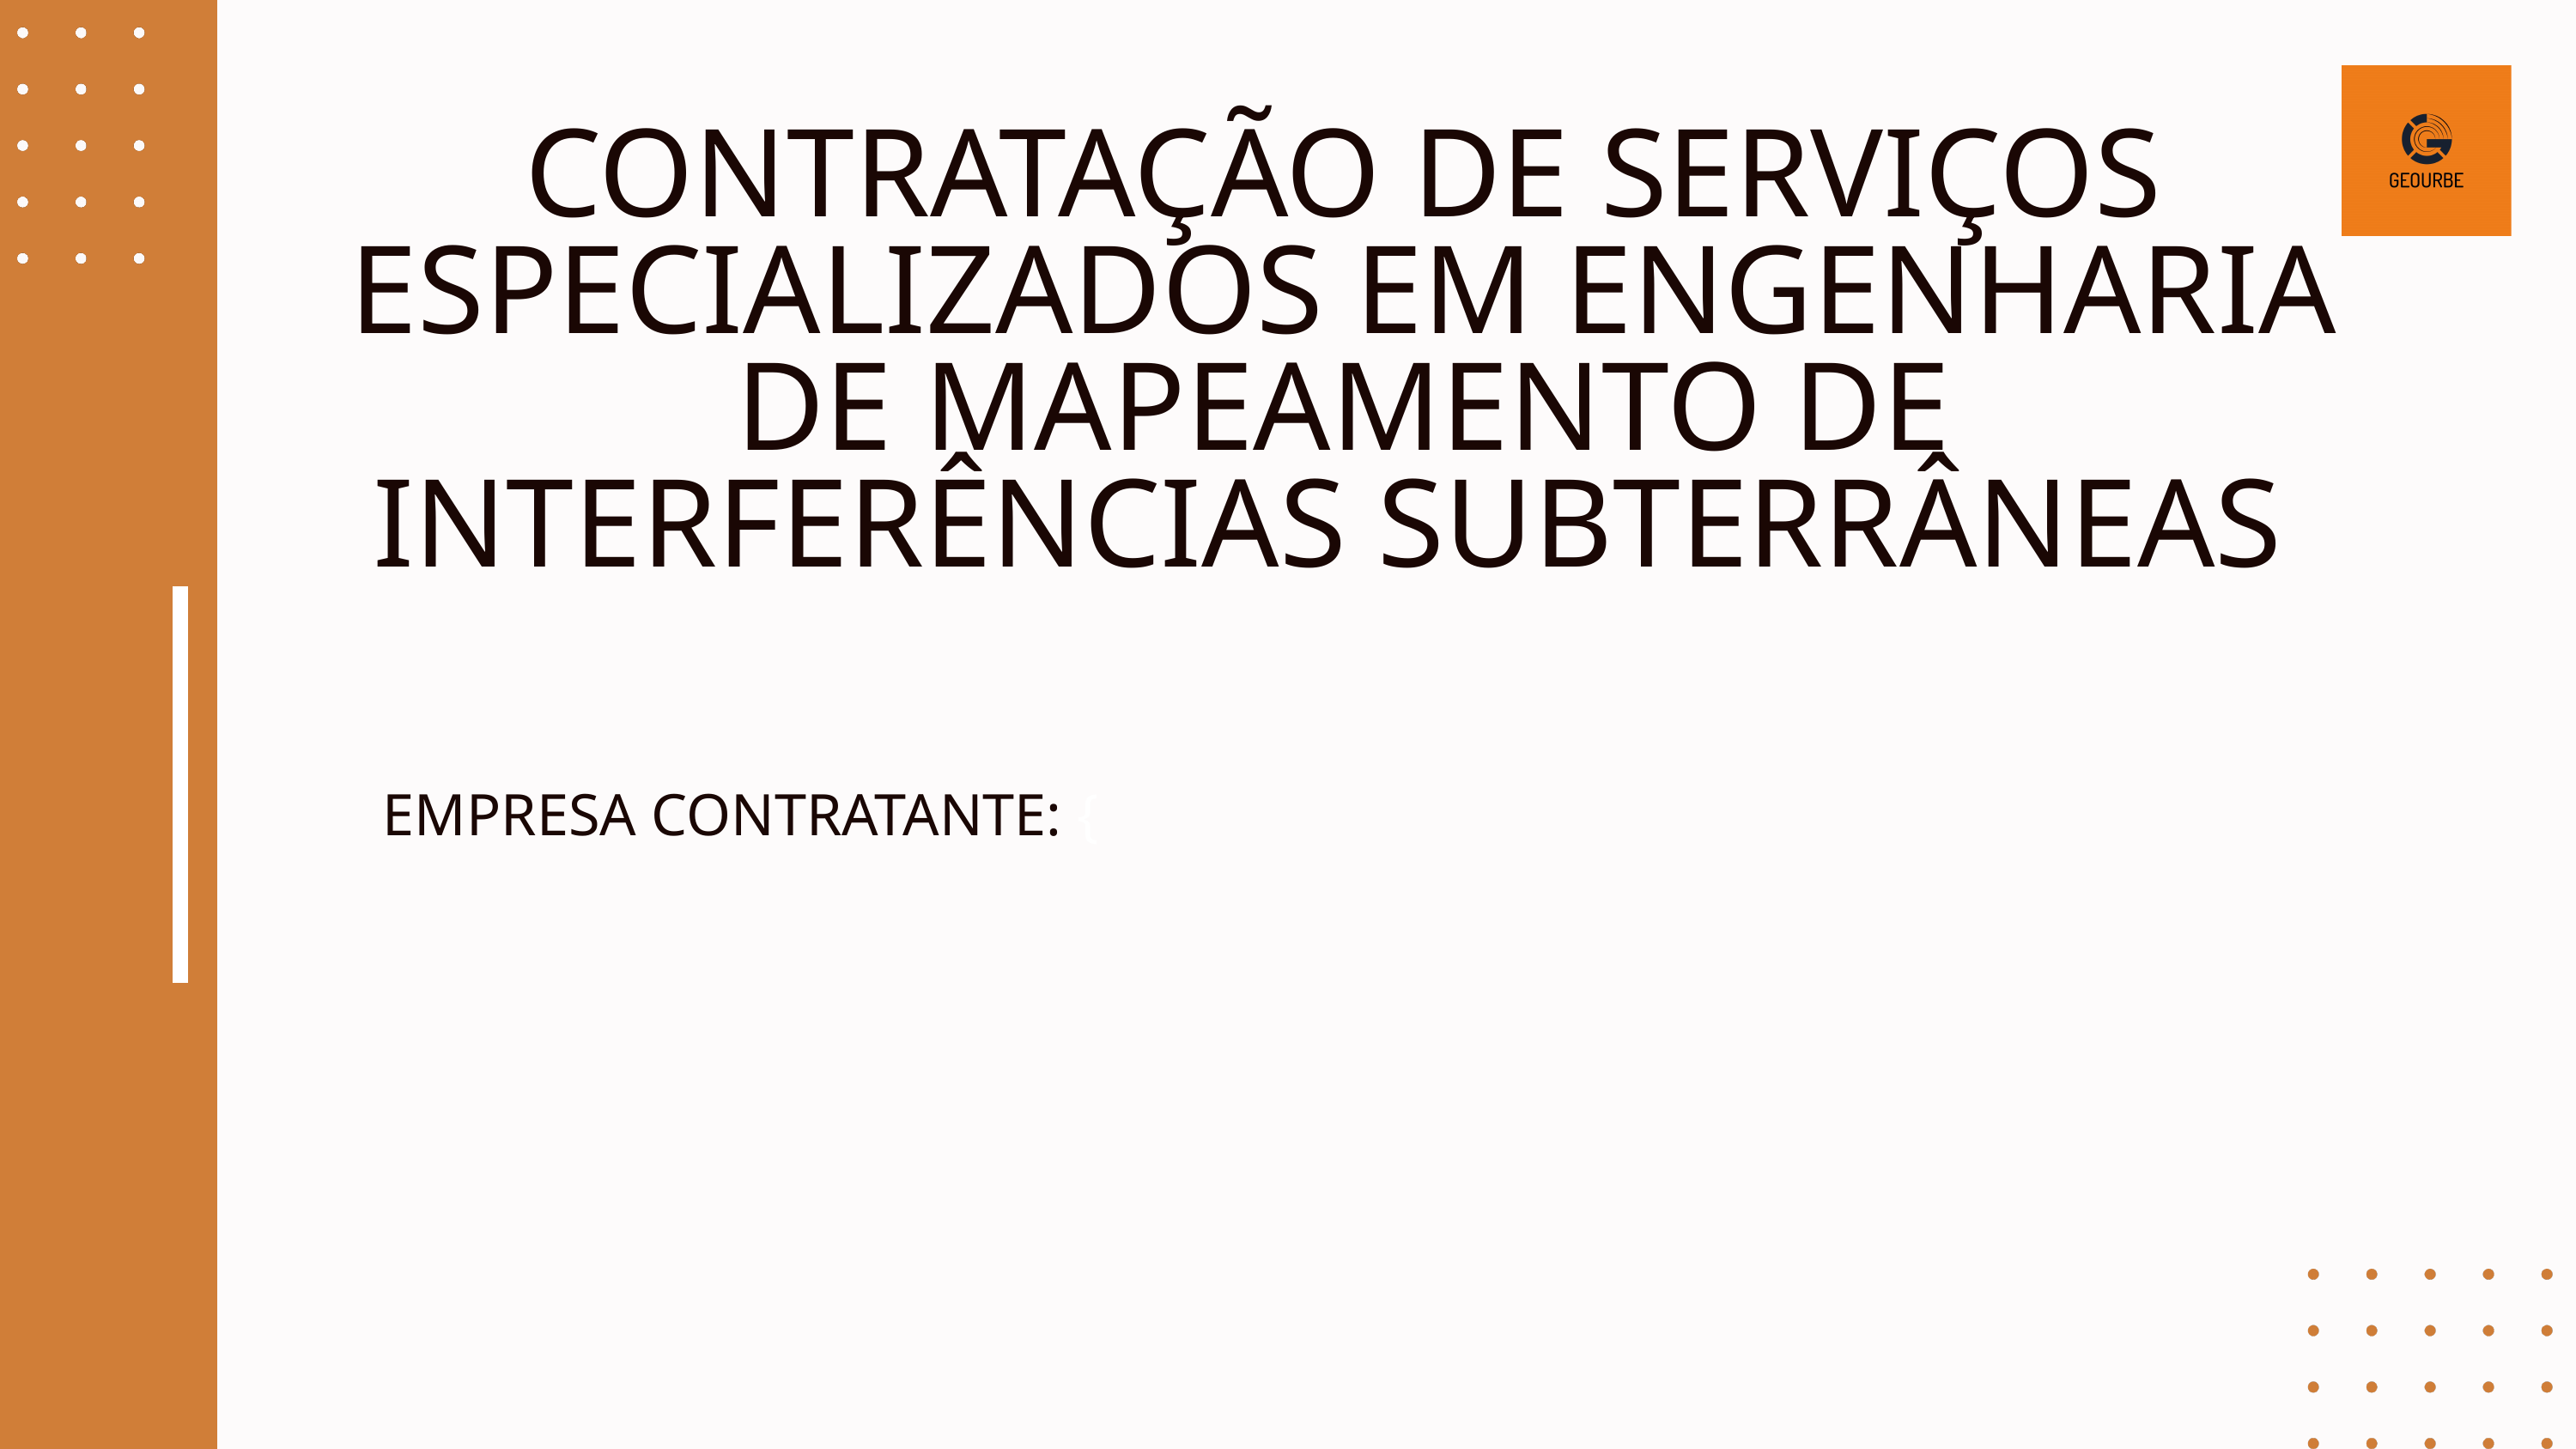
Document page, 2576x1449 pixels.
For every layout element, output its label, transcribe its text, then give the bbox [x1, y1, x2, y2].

text_box CONTRATAÇÃO DE SERVIÇOS ESPECIALIZADOS EM ENGENHARIA DE MAPEAMENTO DE INTERFERÊNCIAS SUBTERRÂNEAS [322, 124, 2365, 591]
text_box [173, 585, 189, 984]
text_box [2307, 1268, 2576, 1449]
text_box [0, 0, 218, 1449]
text_box [2342, 65, 2512, 236]
text_box EMPRESA CONTRATANTE: { [375, 773, 1107, 922]
